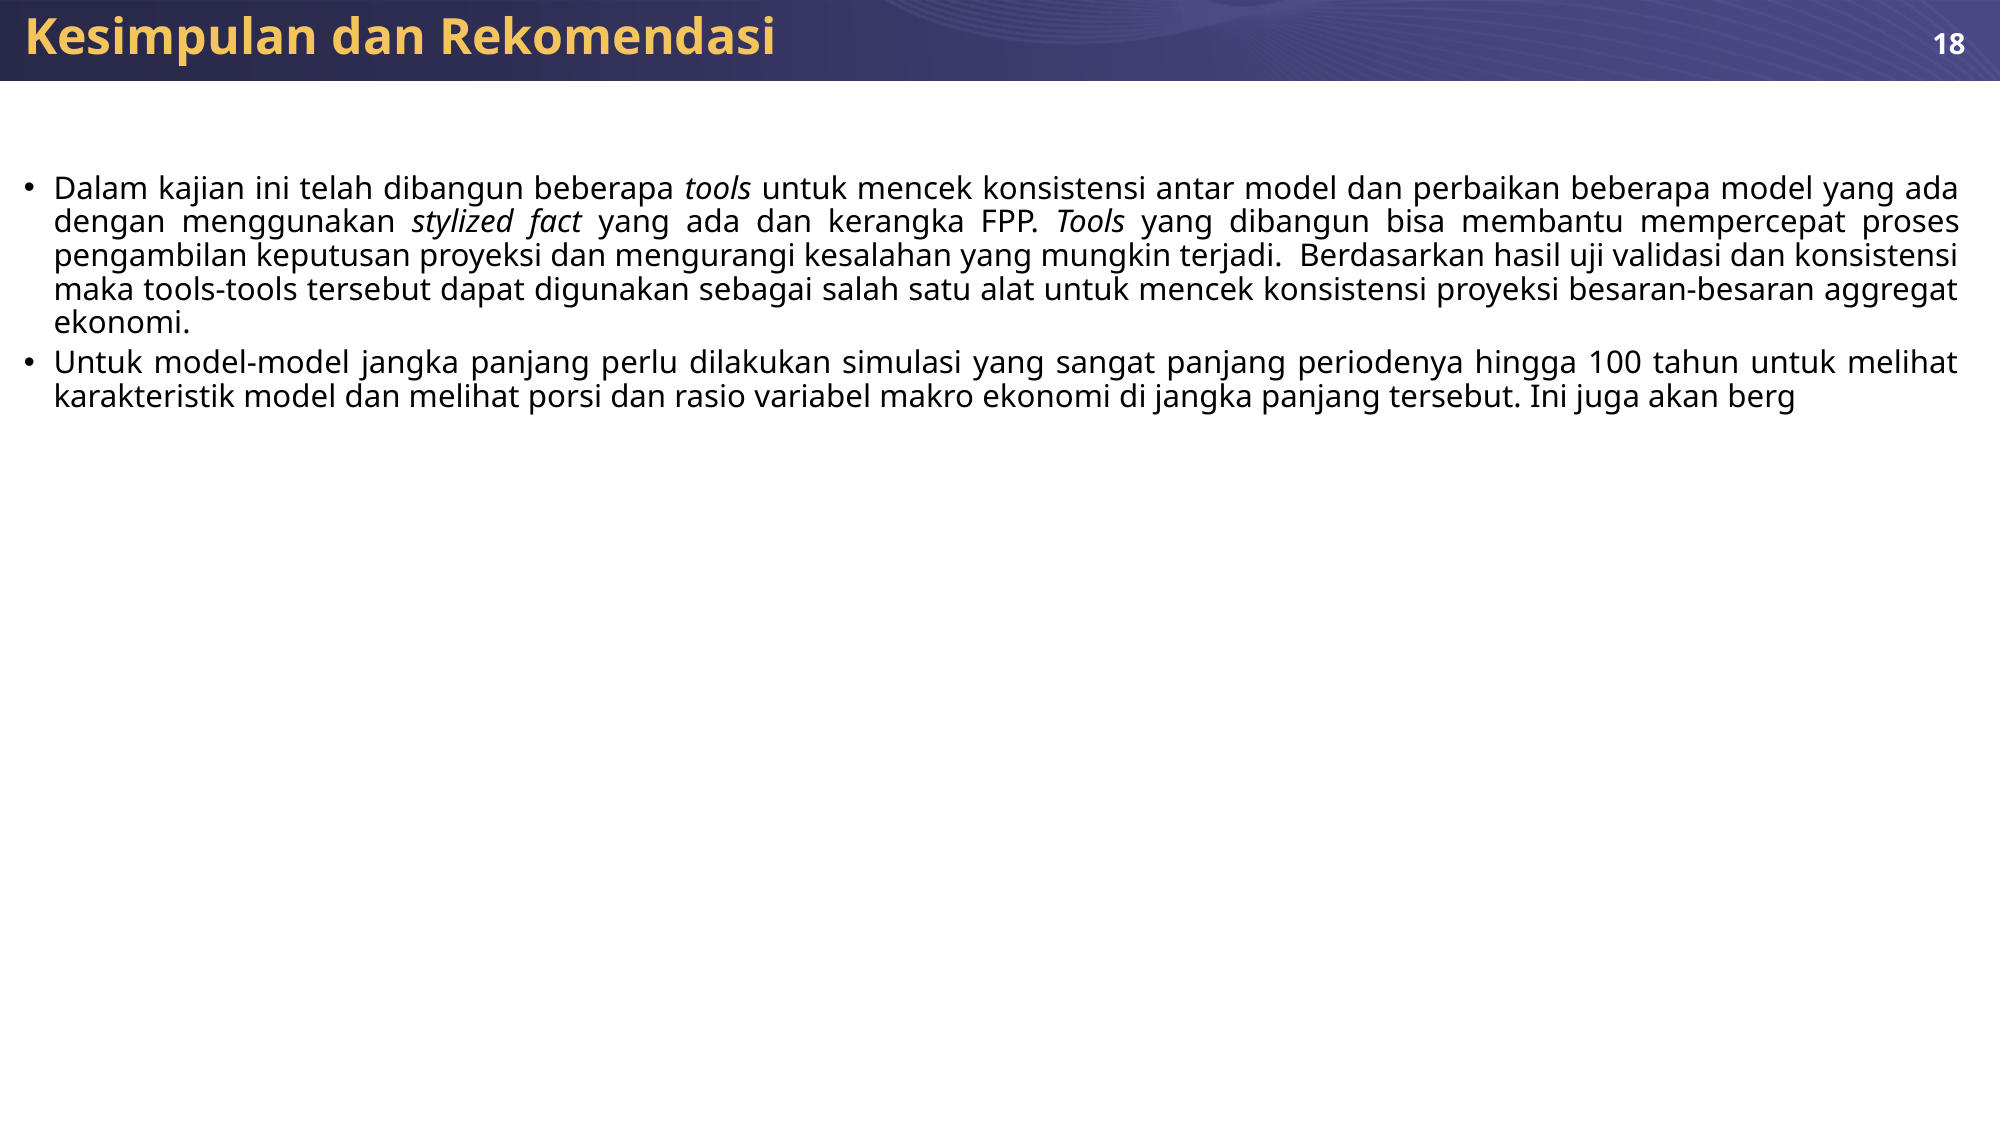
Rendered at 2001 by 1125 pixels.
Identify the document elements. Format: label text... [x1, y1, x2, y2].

title Kesimpulan dan Rekomendasi [9, 4, 1850, 74]
picture [0, 0, 2000, 81]
list Dalam kajian ini telah dibangun beberapa tools untuk mencek konsistensi antar model dan perbaikan beberapa model yang ada dengan menggunakan stylized fact yang ada dan kerangka FPP. Tools yang dibangun bisa membantu mempercepat proses pengambilan keputusan proyeksi dan mengurangi kesalahan yang mungkin terjadi. Berdasarkan hasil uji validasi dan konsistensi maka tools-tools tersebut dapat digunakan sebagai salah satu alat untuk mencek konsistensi proyeksi besaran-besaran aggregat ekonomi. Untuk model-model jangka panjang perlu dilakukan simulasi yang sangat panjang periodenya hingga 100 tahun untuk melihat karakteristik model dan melihat porsi dan rasio variabel makro ekonomi di jangka panjang tersebut. Ini juga akan berg [9, 164, 1976, 1098]
